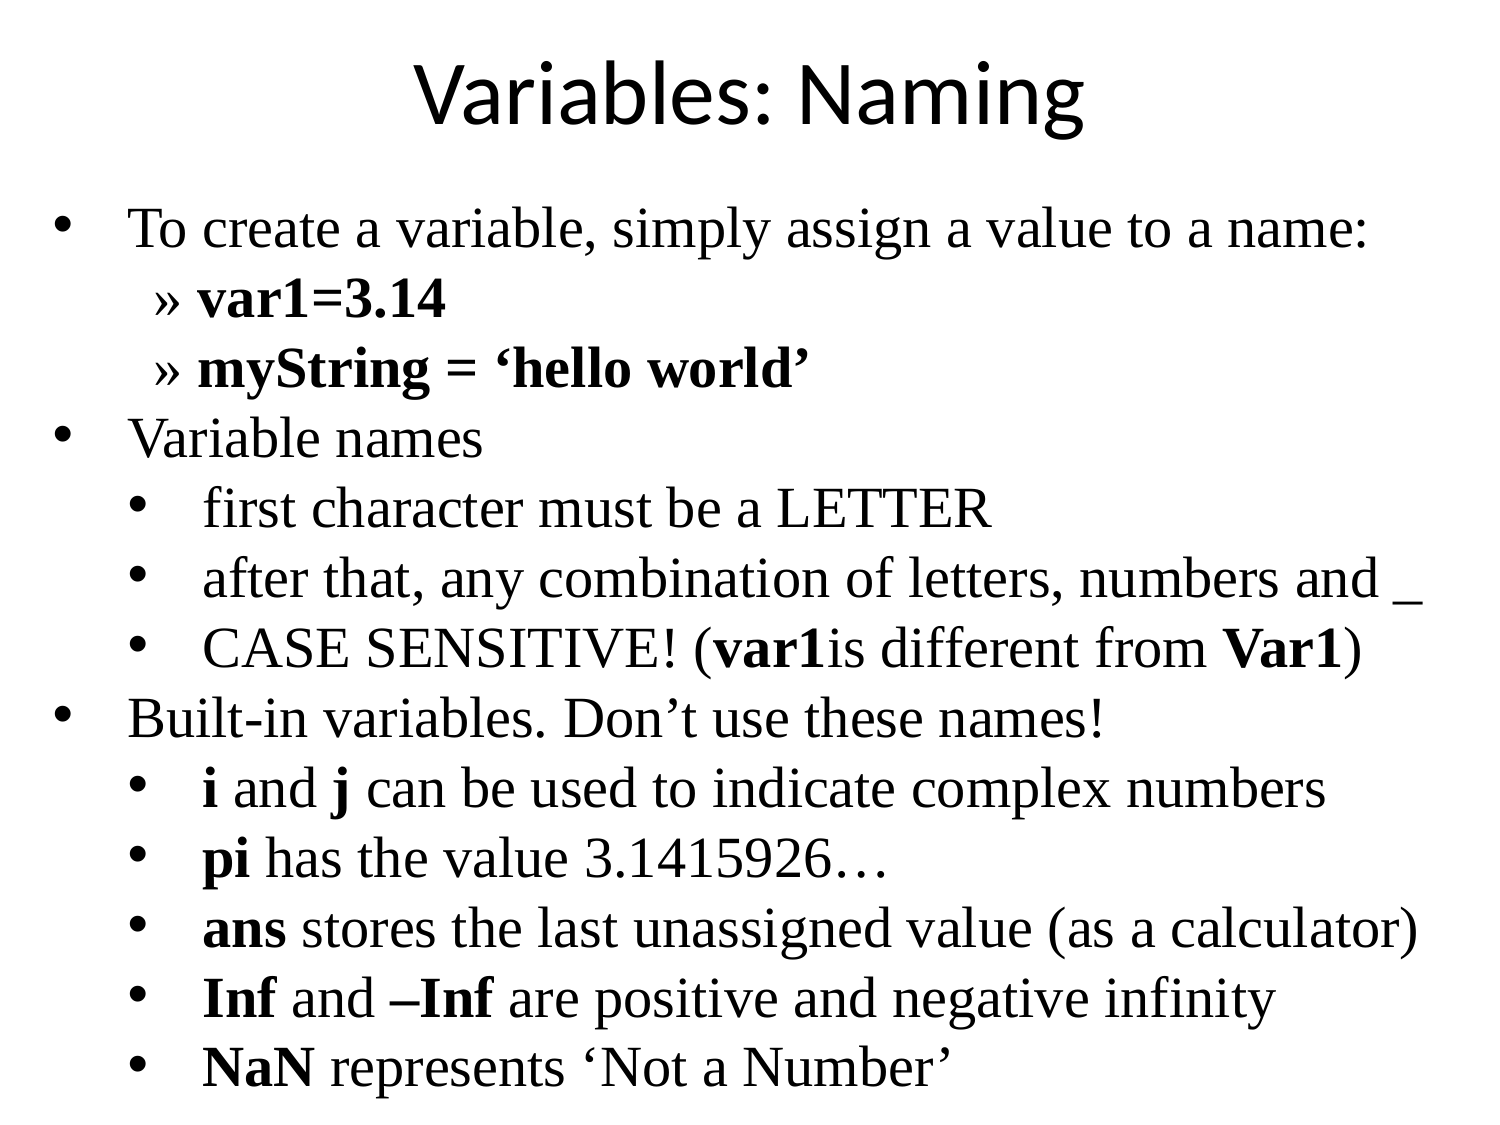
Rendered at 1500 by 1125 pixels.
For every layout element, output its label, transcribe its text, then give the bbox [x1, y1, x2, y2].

text_box To create a variable, simply assign a value to a name: » var1=3.14 » myString = ‘hello world’ Variable names first character must be a LETTER after that, any combination of letters, numbers and _ CASE SENSITIVE! (var1is different from Var1) Built-in variables. Don’t use these names! i and j can be used to indicate complex numbers pi has the value 3.1415926… ans stores the last unassigned value (as a calculator) Inf and –Inf are positive and negative infinity NaN represents ‘Not a Number’ [37, 174, 1463, 1113]
title Variables: Naming [50, 12, 1450, 163]
